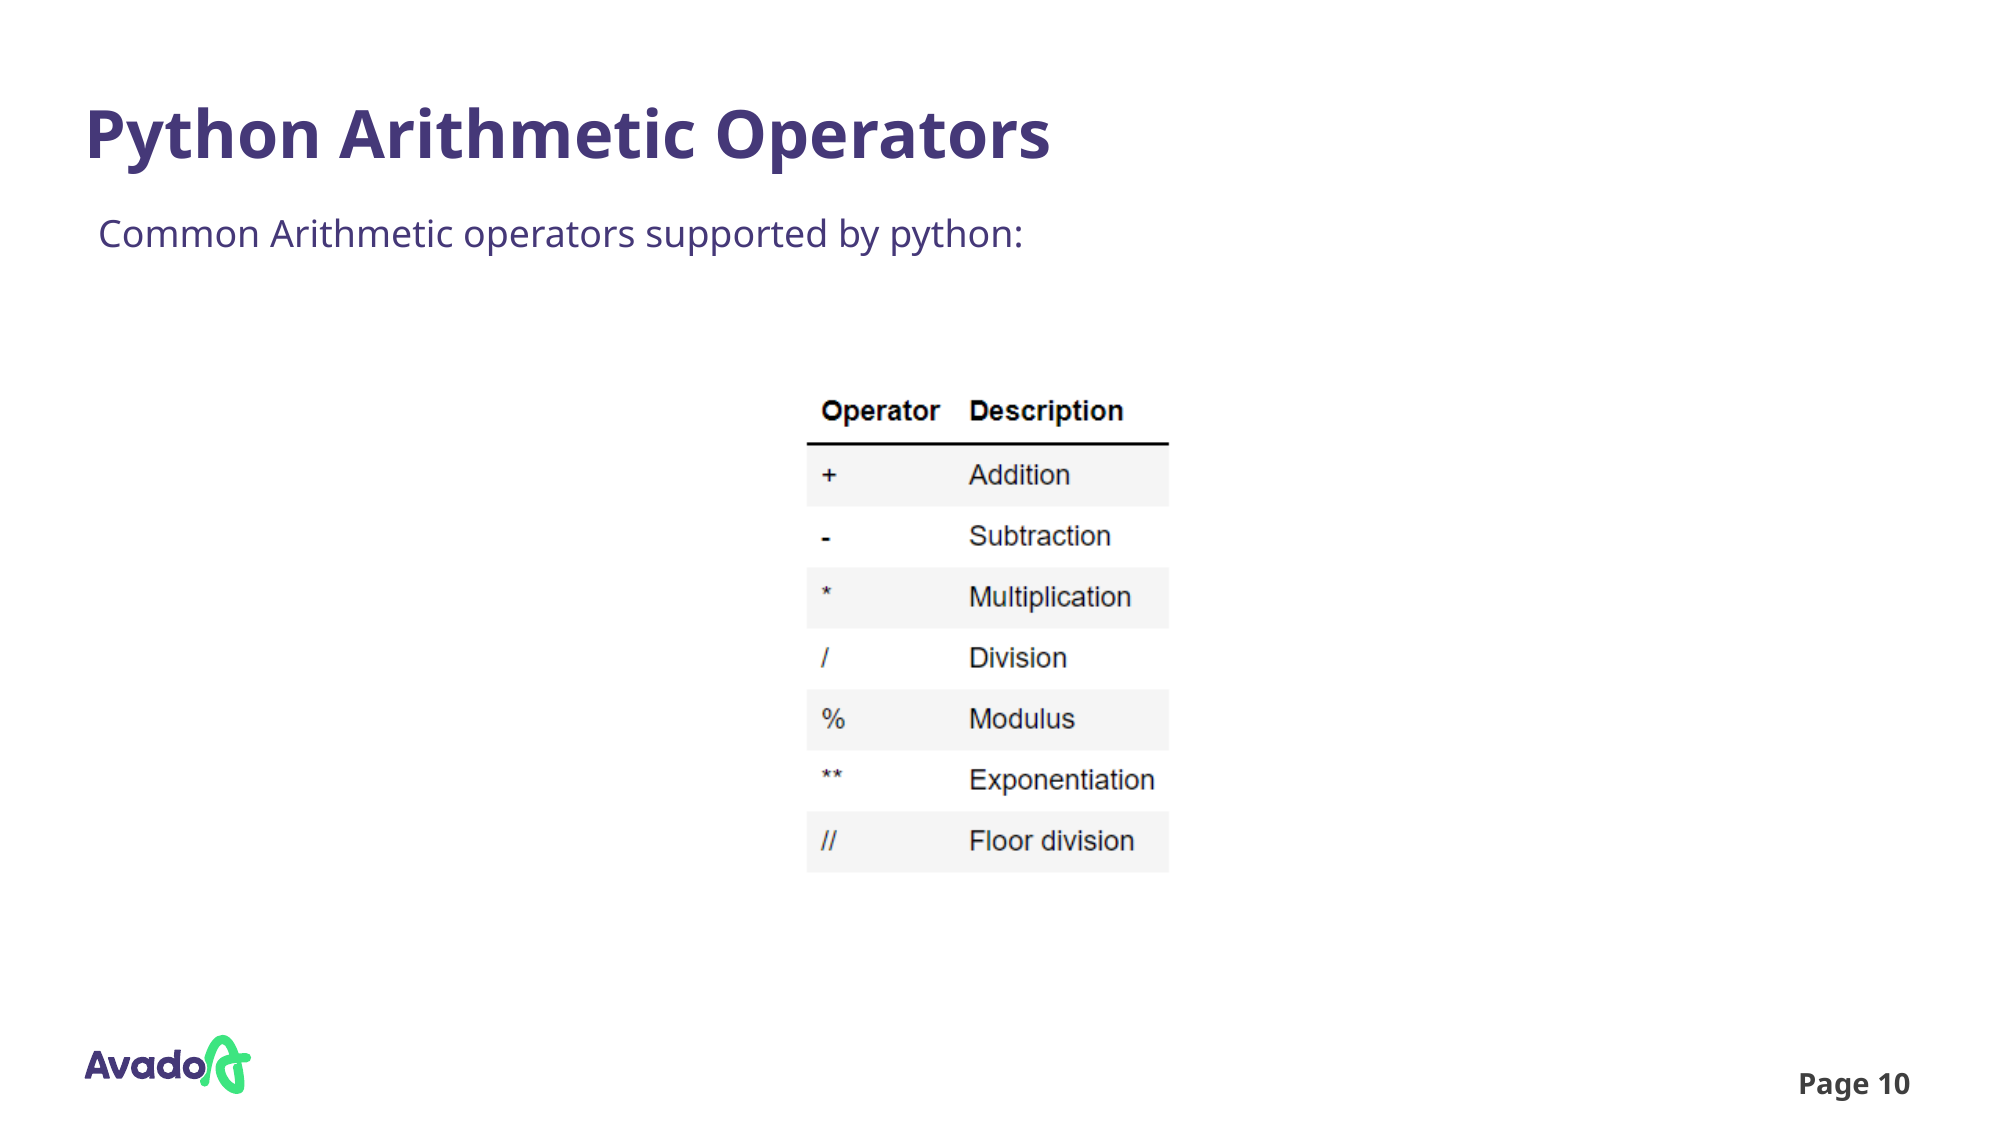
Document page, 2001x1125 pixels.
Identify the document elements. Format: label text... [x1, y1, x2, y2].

picture [779, 366, 1188, 894]
title Python Arithmetic Operators [84, 91, 1916, 188]
text_box Page 10 [1783, 1057, 2000, 1125]
text_box Common Arithmetic operators supported by python: [83, 202, 1884, 1040]
